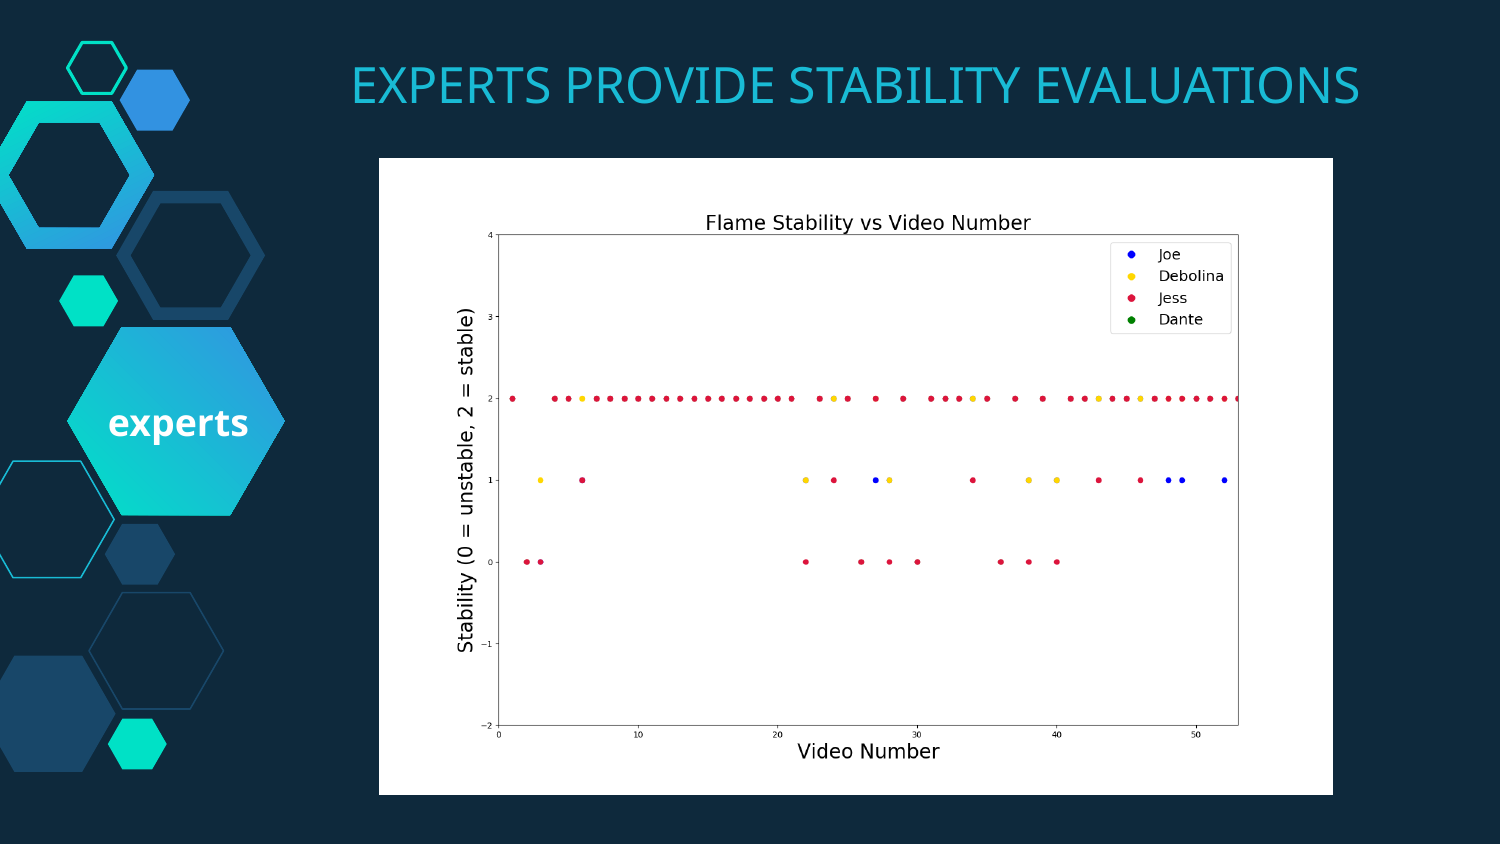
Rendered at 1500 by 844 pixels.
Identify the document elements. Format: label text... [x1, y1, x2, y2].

text_box [59, 275, 119, 327]
title EXPERTS PROVIDE STABILITY EVALUATIONS [273, 27, 1439, 129]
text_box experts [81, 326, 276, 518]
picture [379, 158, 1333, 796]
